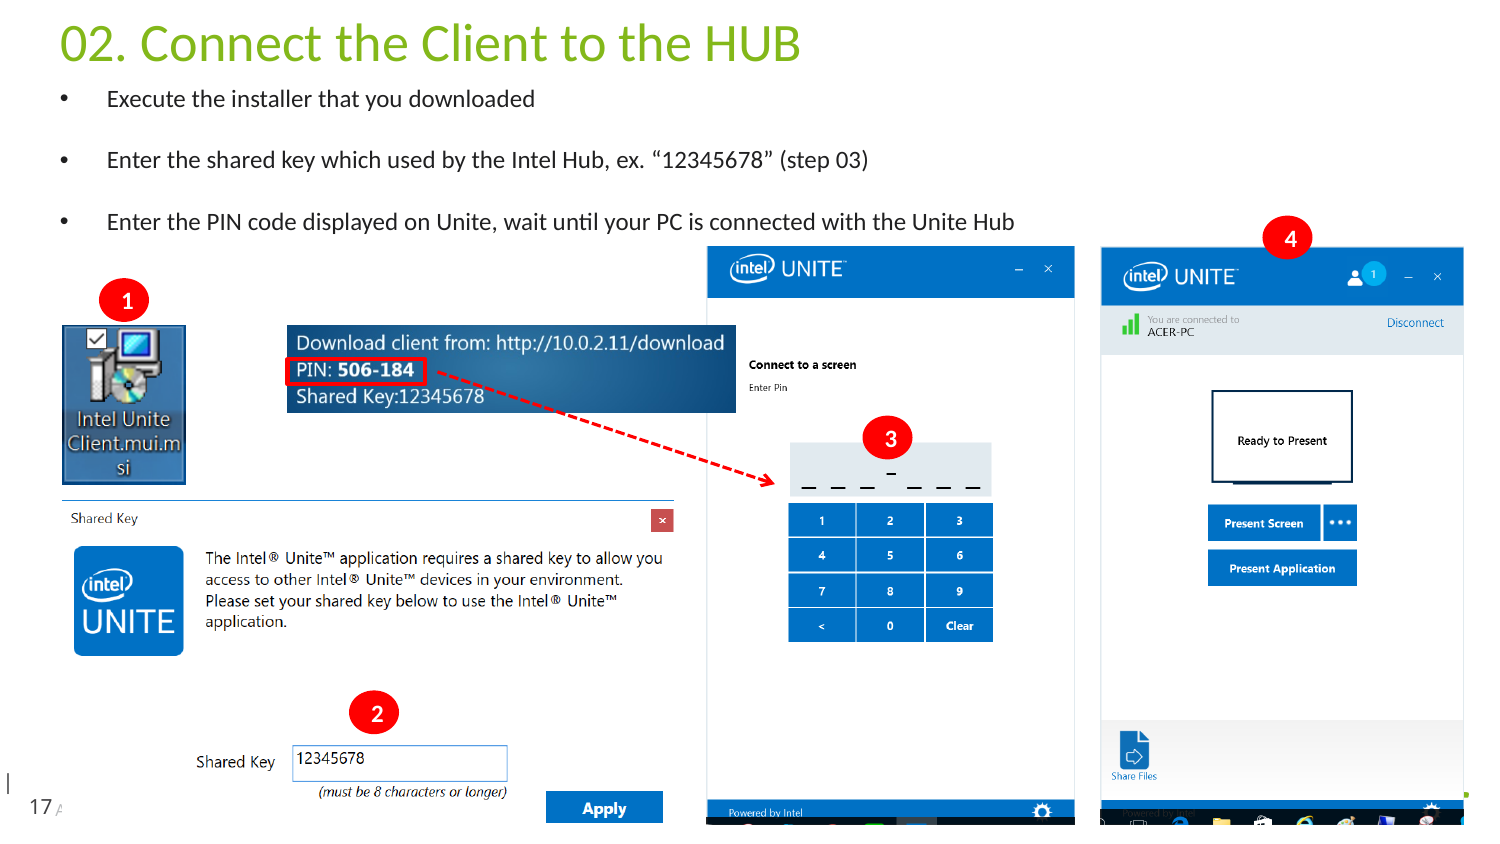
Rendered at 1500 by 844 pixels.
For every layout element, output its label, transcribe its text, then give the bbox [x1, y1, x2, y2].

text_box 4 [1260, 213, 1315, 245]
picture [62, 325, 186, 485]
picture [1099, 246, 1469, 825]
text_box 1 [96, 276, 152, 324]
title 02. Connect the Client to the HUB [60, 17, 1441, 84]
picture [287, 246, 1076, 825]
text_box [437, 371, 776, 485]
list Execute the installer that you downloaded Enter the shared key which used by the Intel Hub, ex. “12345678” (step 03) Enter the PIN code displayed on Unite, wait until your PC is connected with the Unite Hub [59, 84, 1441, 768]
picture [62, 499, 675, 835]
slide_number | [0, 798, 57, 822]
